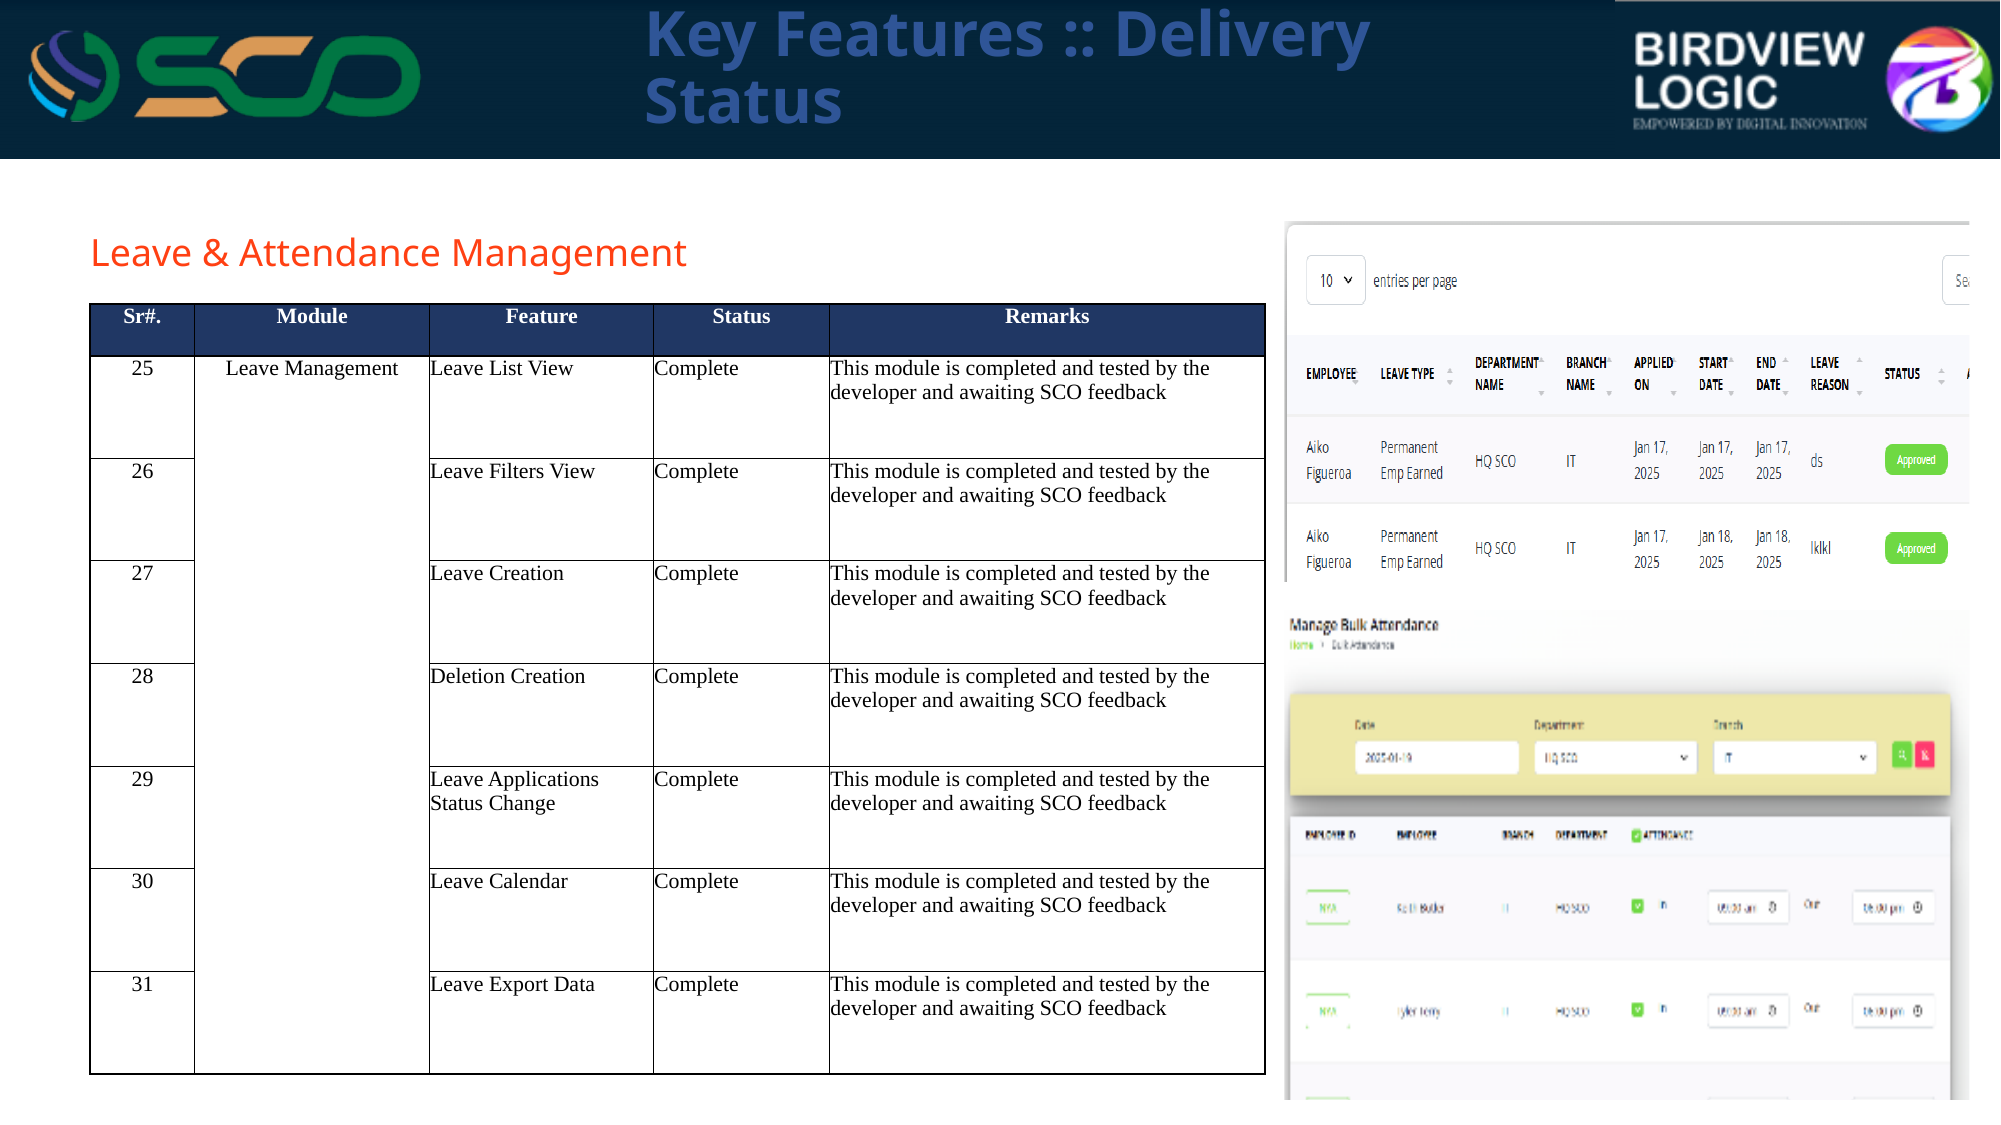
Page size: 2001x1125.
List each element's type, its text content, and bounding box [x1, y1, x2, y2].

table_cell Complete [654, 664, 829, 766]
table_cell 29 [91, 767, 194, 868]
table_cell This module is completed and tested by the developer and awaiting SCO feedback [830, 561, 1264, 663]
table_cell Complete [654, 357, 829, 458]
text_box Leave & Attendance Management [90, 221, 1000, 281]
table_header Remarks [830, 305, 1264, 355]
table_header Status [654, 305, 829, 355]
table_cell 26 [91, 459, 194, 560]
table_cell 30 [91, 869, 194, 971]
picture [1284, 221, 1970, 582]
table_cell Deletion Creation [430, 664, 653, 766]
table_cell 25 [91, 357, 194, 458]
table_cell This module is completed and tested by the developer and awaiting SCO feedback [830, 972, 1264, 1073]
table_header Sr#. [91, 305, 194, 355]
table_cell This module is completed and tested by the developer and awaiting SCO feedback [830, 357, 1264, 458]
table_cell Complete [654, 561, 829, 663]
table_cell This module is completed and tested by the developer and awaiting SCO feedback [830, 459, 1264, 560]
table_cell This module is completed and tested by the developer and awaiting SCO feedback [830, 767, 1264, 868]
table_cell 28 [91, 664, 194, 766]
table_cell Complete [654, 459, 829, 560]
table_cell Complete [654, 767, 829, 868]
table_cell Leave List View [430, 357, 653, 458]
picture [0, 0, 2000, 159]
table_cell 27 [91, 561, 194, 663]
table_cell Leave Calendar [430, 869, 653, 971]
table_cell Leave Applications Status Change [430, 767, 653, 868]
picture [1284, 610, 1970, 1100]
table_cell 31 [91, 972, 194, 1073]
table_header Feature [430, 305, 653, 355]
table_cell Complete [654, 972, 829, 1073]
table_cell Leave Management [195, 357, 429, 1073]
table_cell Leave Creation [430, 561, 653, 663]
table_cell This module is completed and tested by the developer and awaiting SCO feedback [830, 869, 1264, 971]
table_cell Leave Export Data [430, 972, 653, 1073]
table_cell This module is completed and tested by the developer and awaiting SCO feedback [830, 664, 1264, 766]
table_cell Leave Filters View [430, 459, 653, 560]
table_header Module [195, 305, 429, 355]
table_cell Complete [654, 869, 829, 971]
